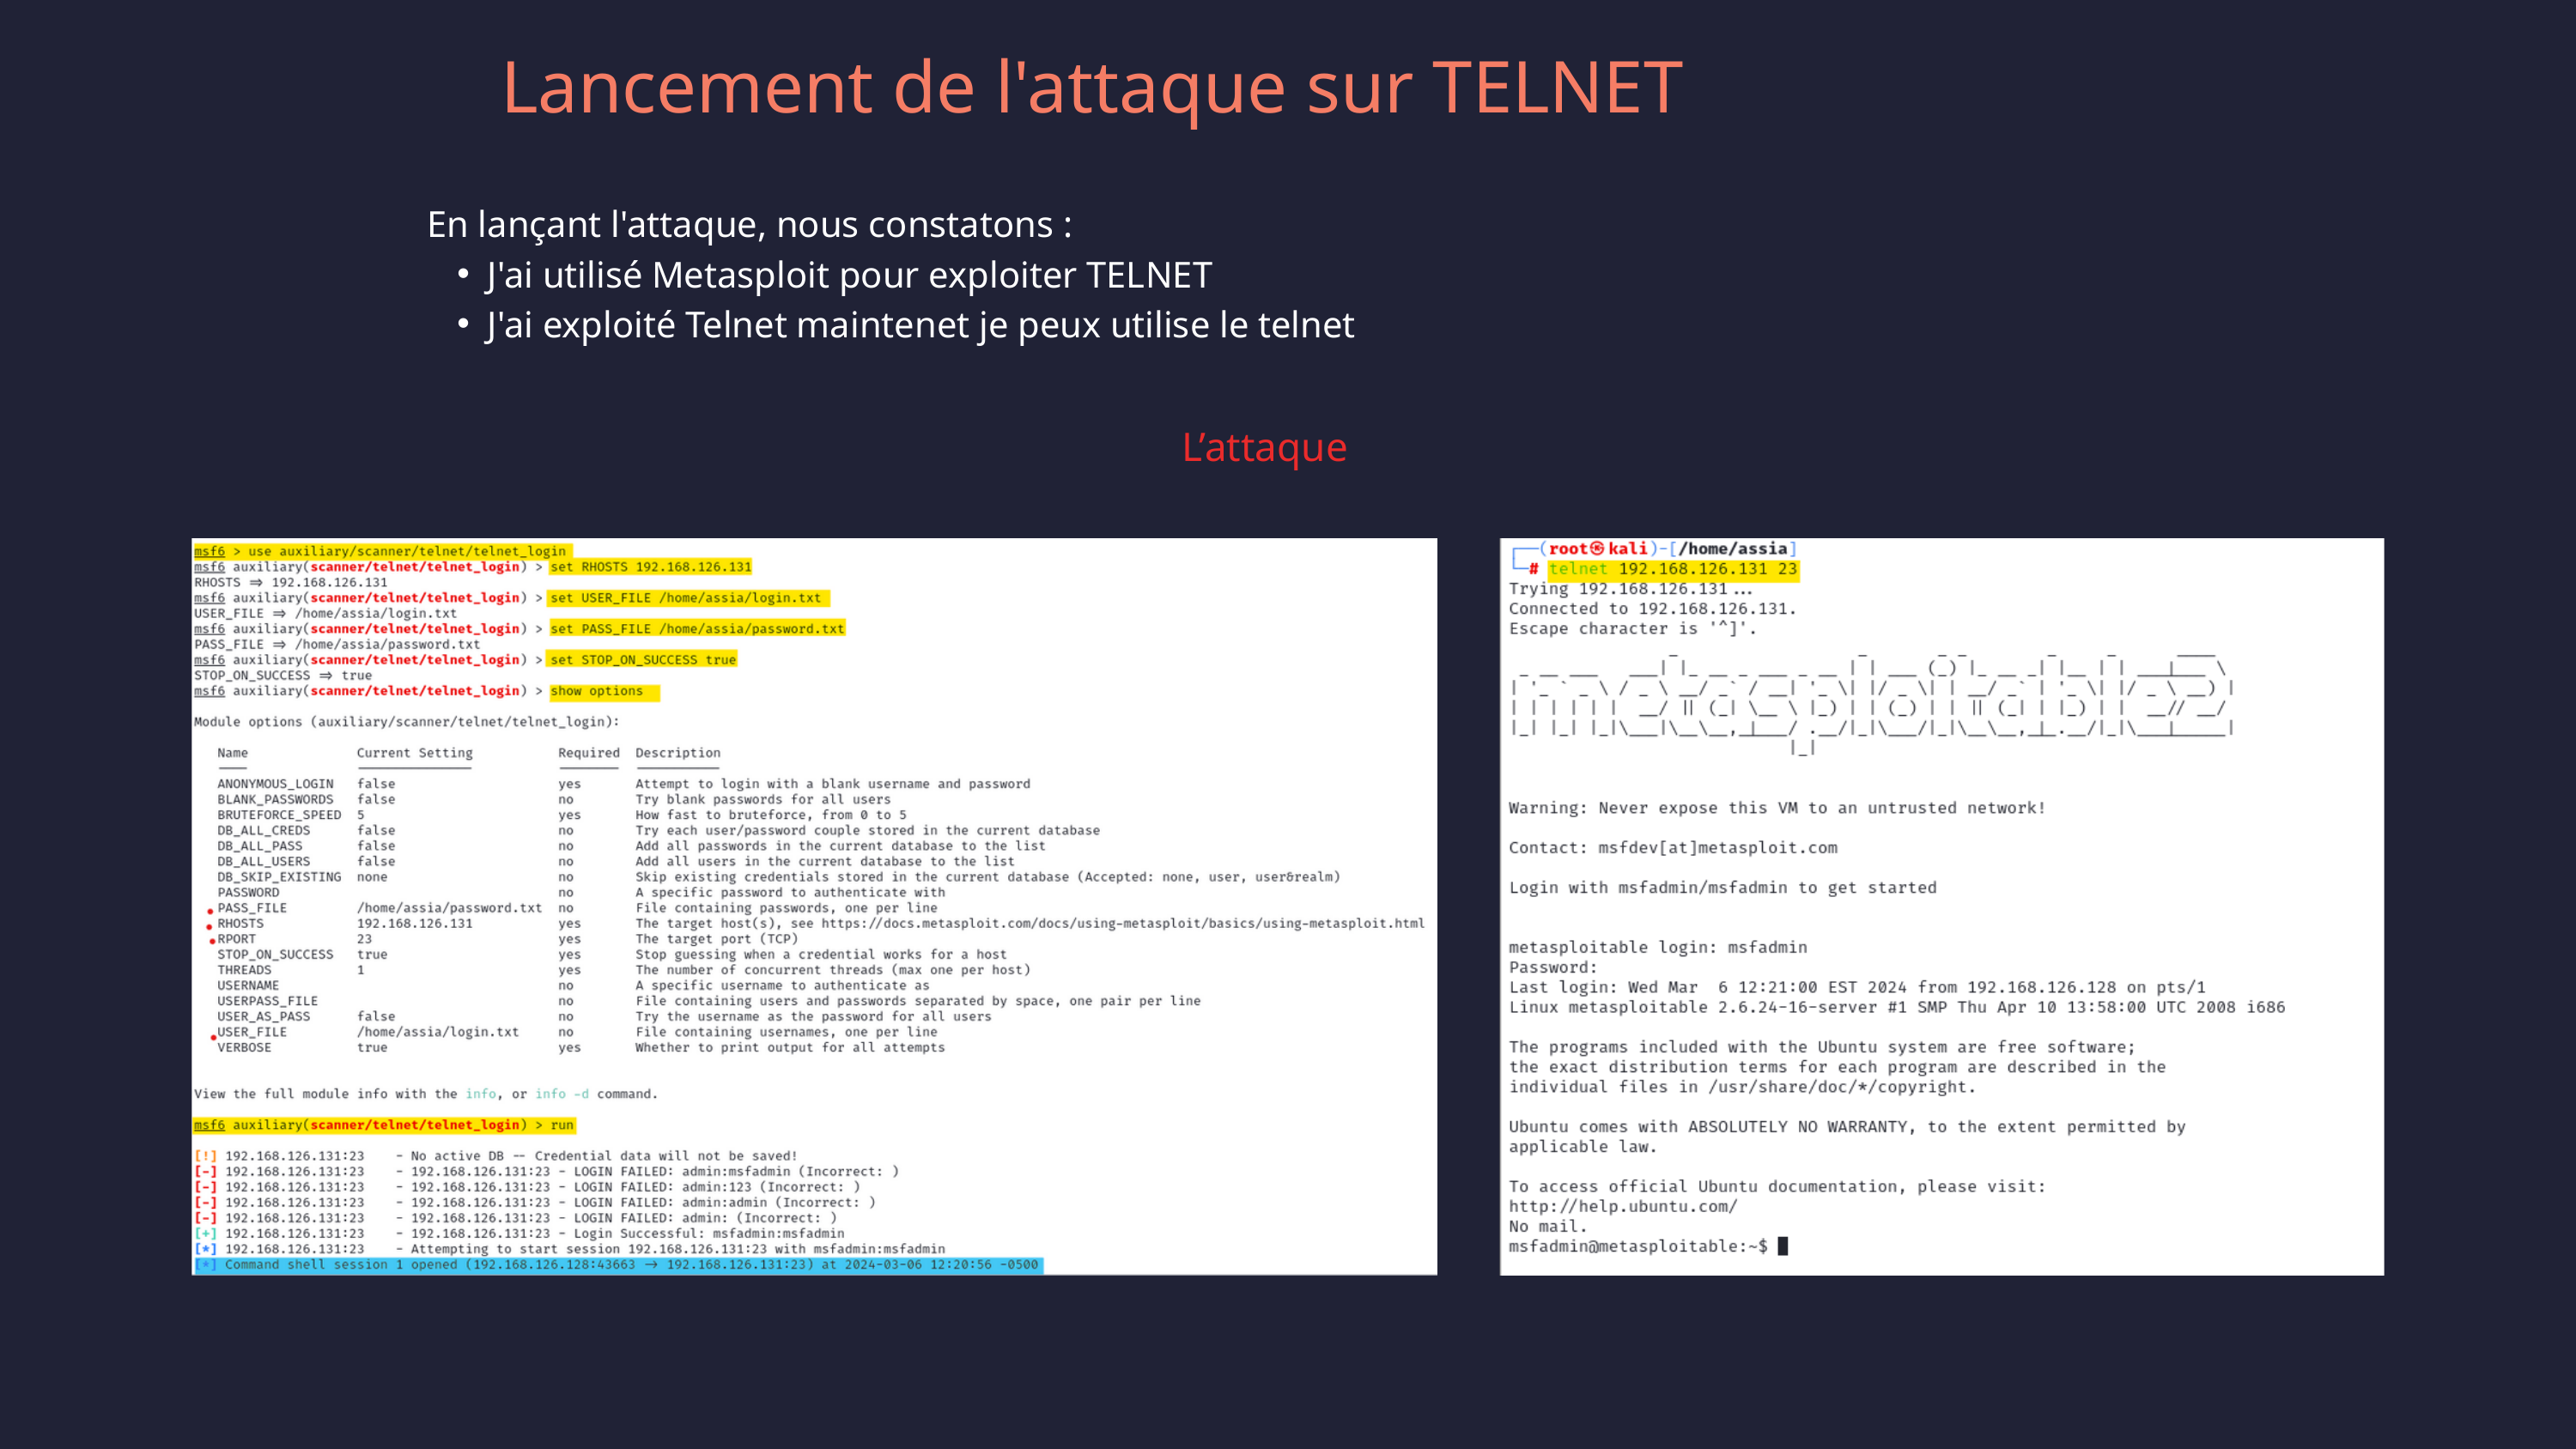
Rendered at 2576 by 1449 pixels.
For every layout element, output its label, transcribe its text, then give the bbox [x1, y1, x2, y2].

text_box [191, 538, 1437, 1276]
text_box L’attaque [1182, 414, 1394, 470]
text_box [1499, 538, 2385, 1276]
text_box En lançant l'attaque, nous constatons : J'ai utilisé Metasploit pour exploiter TELNET J'ai exploité Telnet maintenet je peux utilise le telnet [427, 194, 1437, 345]
text_box Lancement de l'attaque sur TELNET [501, 27, 1770, 128]
